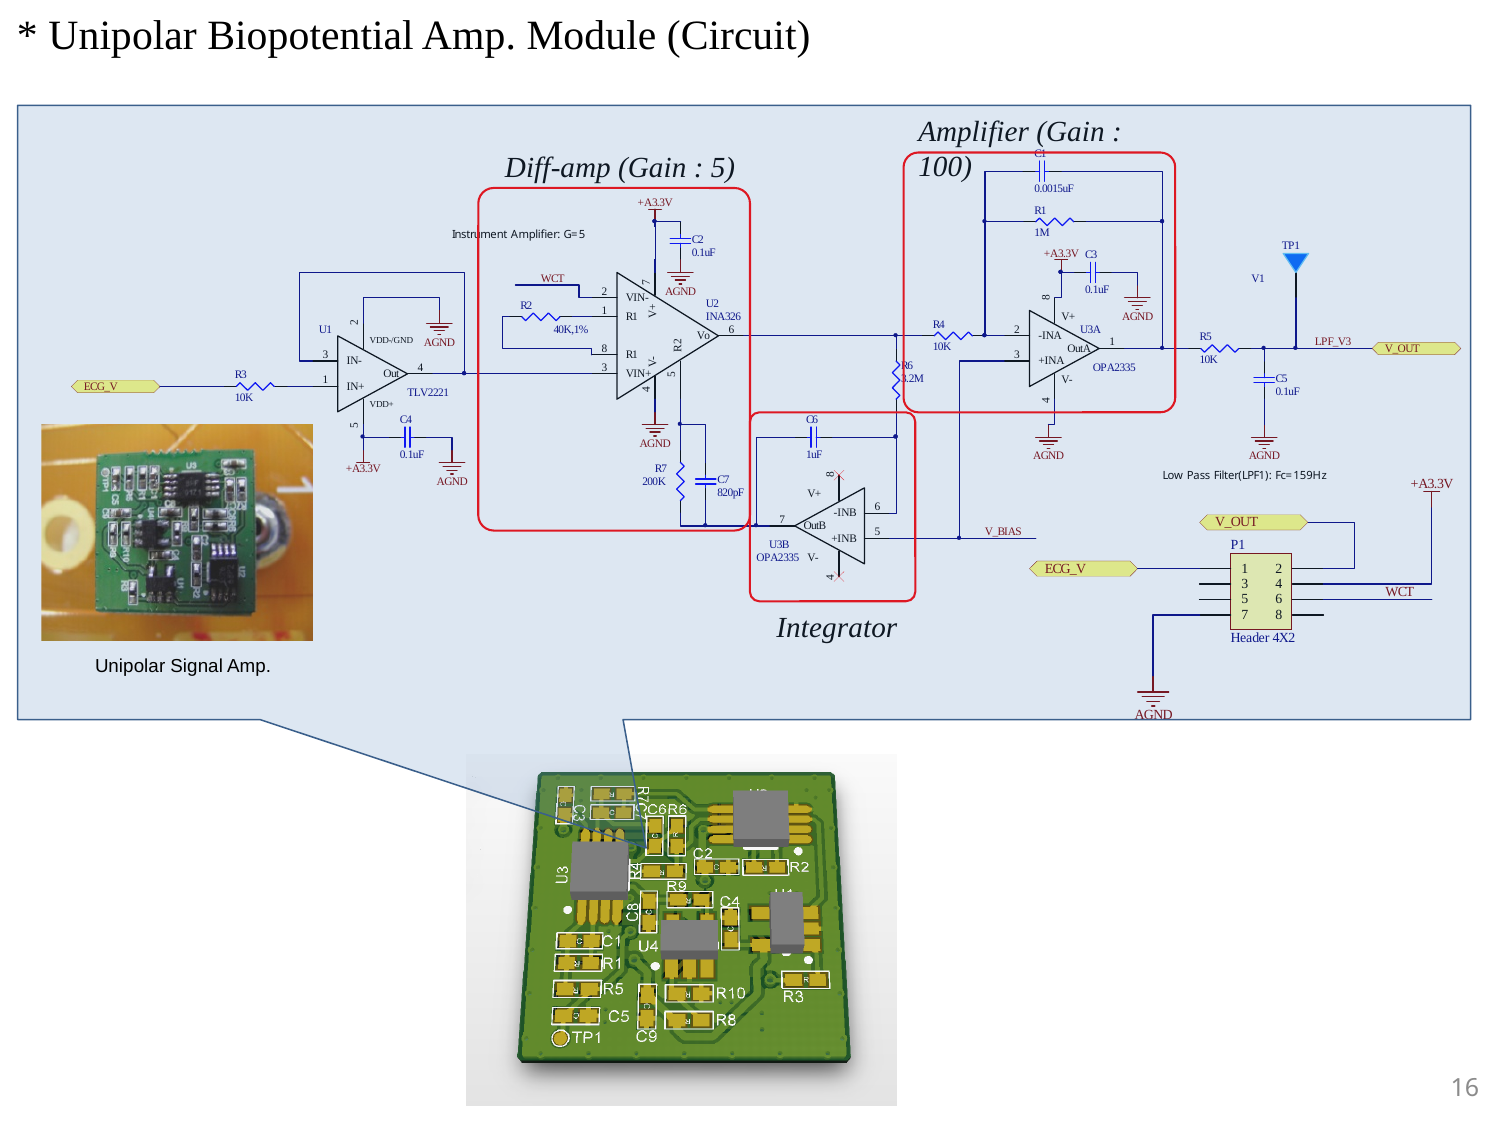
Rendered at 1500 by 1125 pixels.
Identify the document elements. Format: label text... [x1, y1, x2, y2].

text_box Unipolar Signal Amp. [76, 649, 290, 684]
text_box [15, 103, 1473, 789]
picture [466, 754, 898, 1107]
slide_number 16 [1144, 1058, 1495, 1119]
picture [41, 140, 1469, 730]
text_box * Unipolar Biopotential Amp. Module (Circuit) [2, 0, 827, 66]
